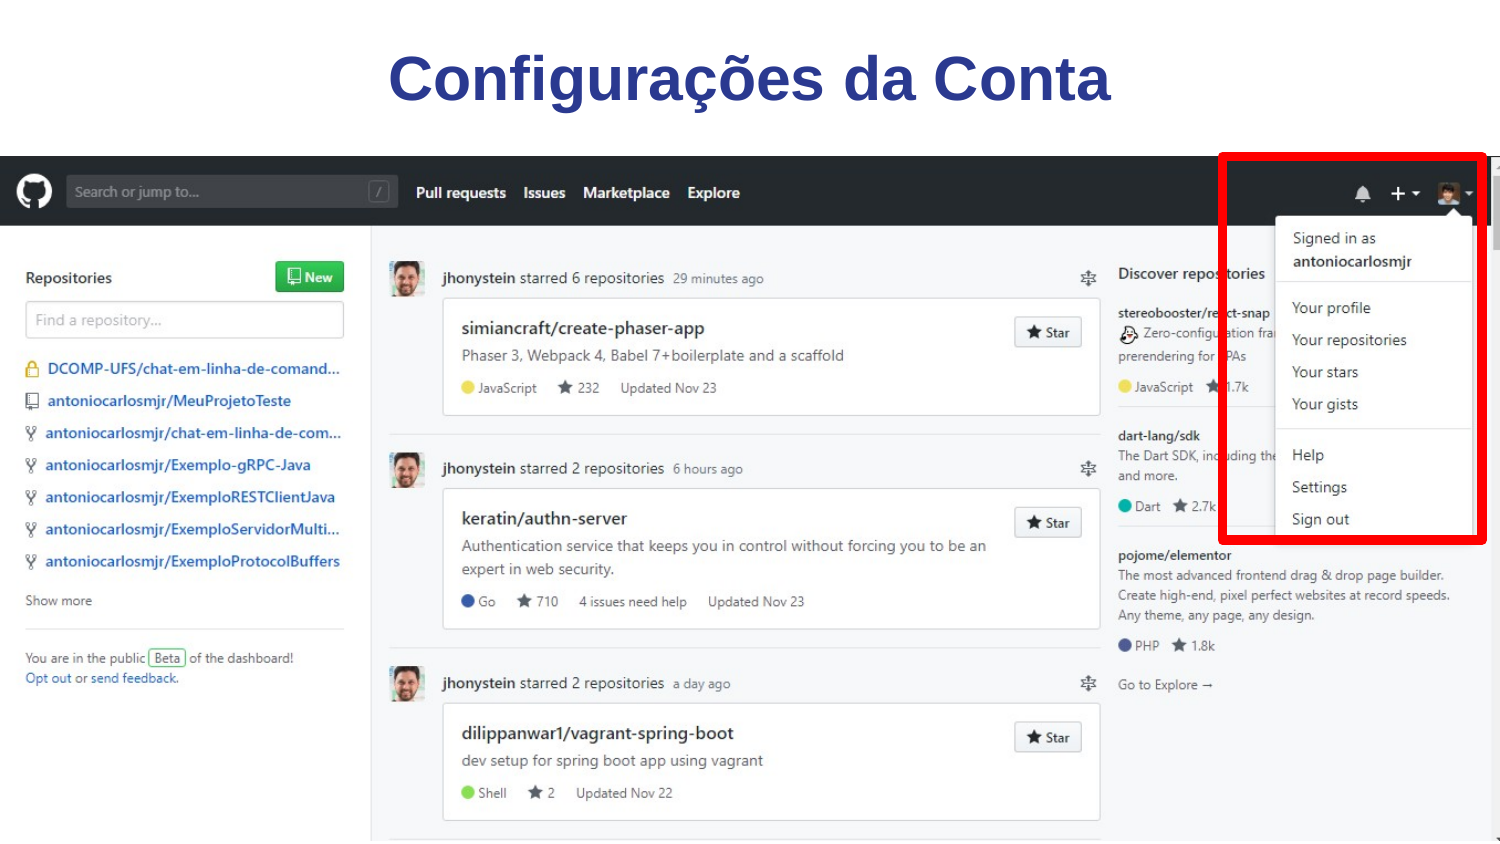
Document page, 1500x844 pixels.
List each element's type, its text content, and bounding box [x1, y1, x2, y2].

title Configurações da Conta [386, 36, 1114, 150]
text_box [0, 151, 1500, 842]
